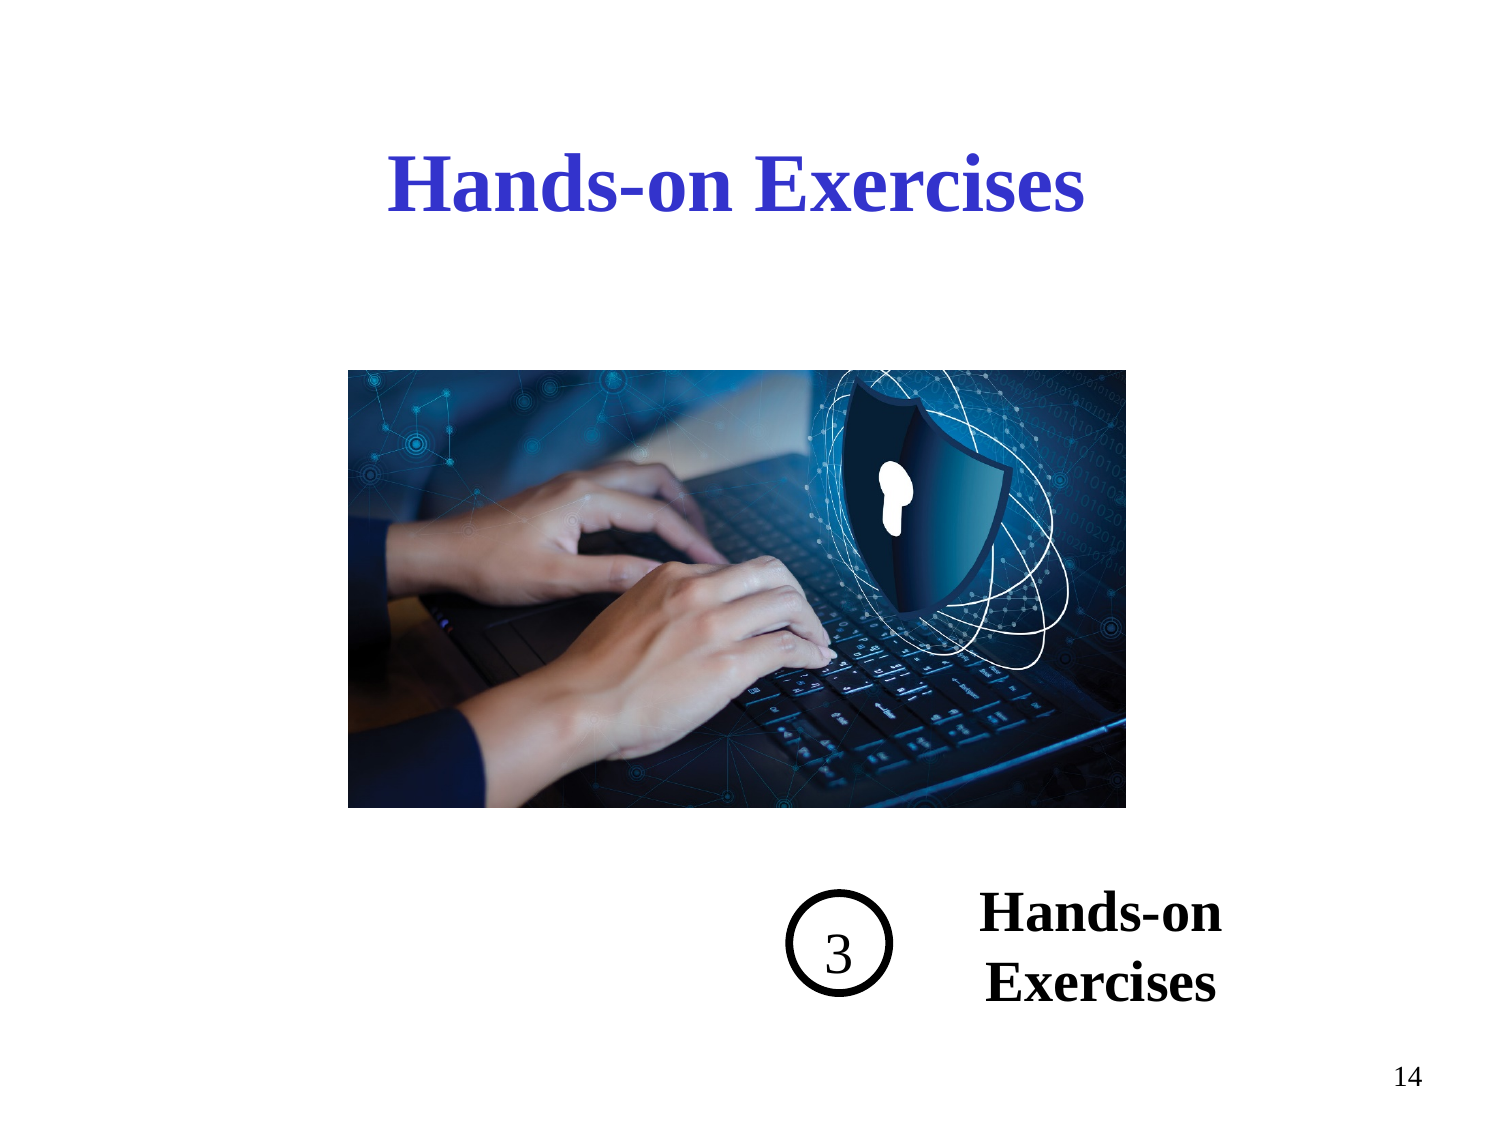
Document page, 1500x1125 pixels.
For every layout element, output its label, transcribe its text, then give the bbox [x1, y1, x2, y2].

picture [347, 370, 1126, 809]
text_box Hands-on Exercises [891, 868, 1312, 1018]
text_box 14 [1311, 1049, 1438, 1125]
title Hands-on Exercises [99, 103, 1375, 254]
text_box 3 [789, 893, 890, 994]
